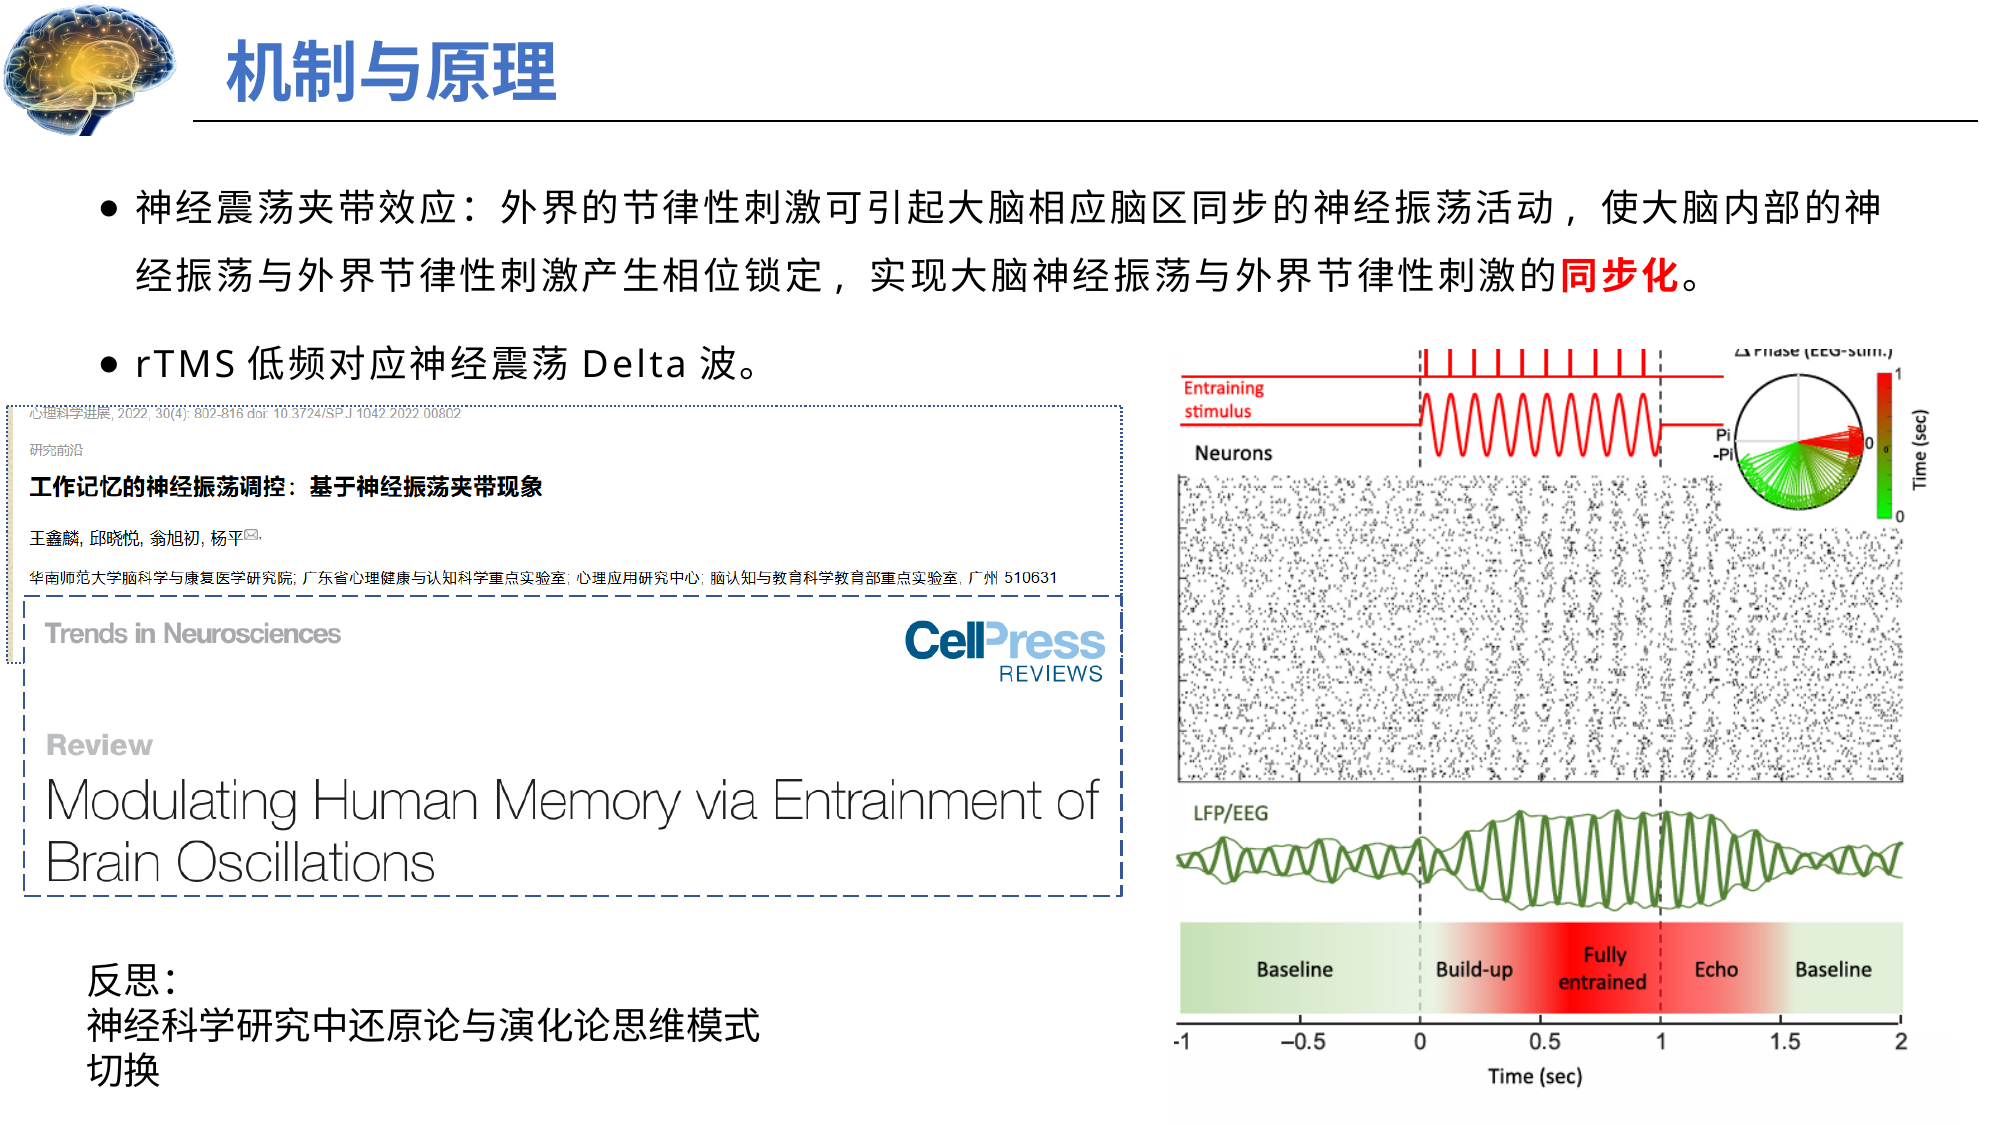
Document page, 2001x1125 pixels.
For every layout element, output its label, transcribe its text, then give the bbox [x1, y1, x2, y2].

picture [1, 3, 179, 137]
list 神经震荡夹带效应：外界的节律性刺激可引起大脑相应脑区同步的神经振荡活动, 使大脑内部的神经振荡与外界节律性刺激产生相位锁定, 实现大脑神经振荡与外界节律性刺激的同步化。 rTMS低频对应神经震荡Delta波。 [82, 153, 1927, 875]
picture [1174, 349, 1954, 1125]
text_box 机制与原理 [210, 22, 1563, 118]
text_box 反思： 神经科学研究中还原论与演化论思维模式切换 [71, 949, 794, 1100]
picture [7, 406, 1121, 896]
